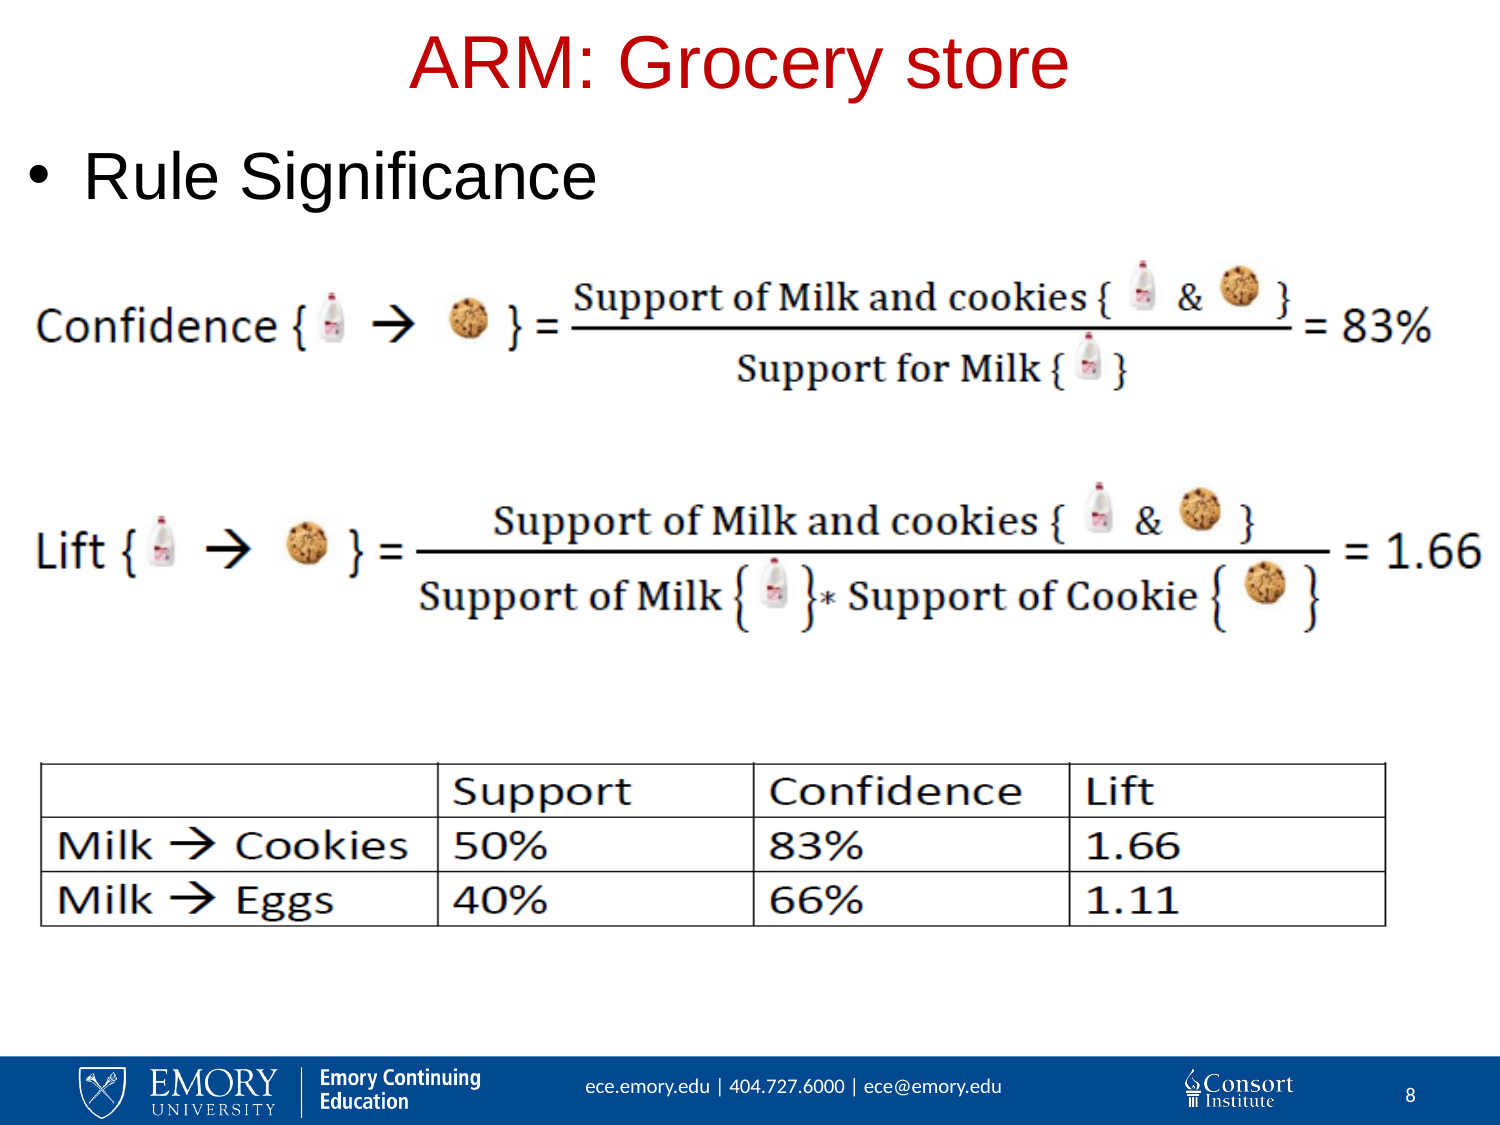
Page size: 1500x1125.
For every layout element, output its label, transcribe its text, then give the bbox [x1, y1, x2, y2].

picture [1185, 1068, 1294, 1107]
title ARM: Grocery store [66, 3, 1417, 113]
slide_number 8 [1335, 1074, 1486, 1125]
picture [75, 1056, 513, 1125]
picture [34, 752, 1411, 940]
picture [23, 458, 1488, 646]
picture [23, 259, 1459, 413]
list Rule Significance [12, 125, 1363, 917]
